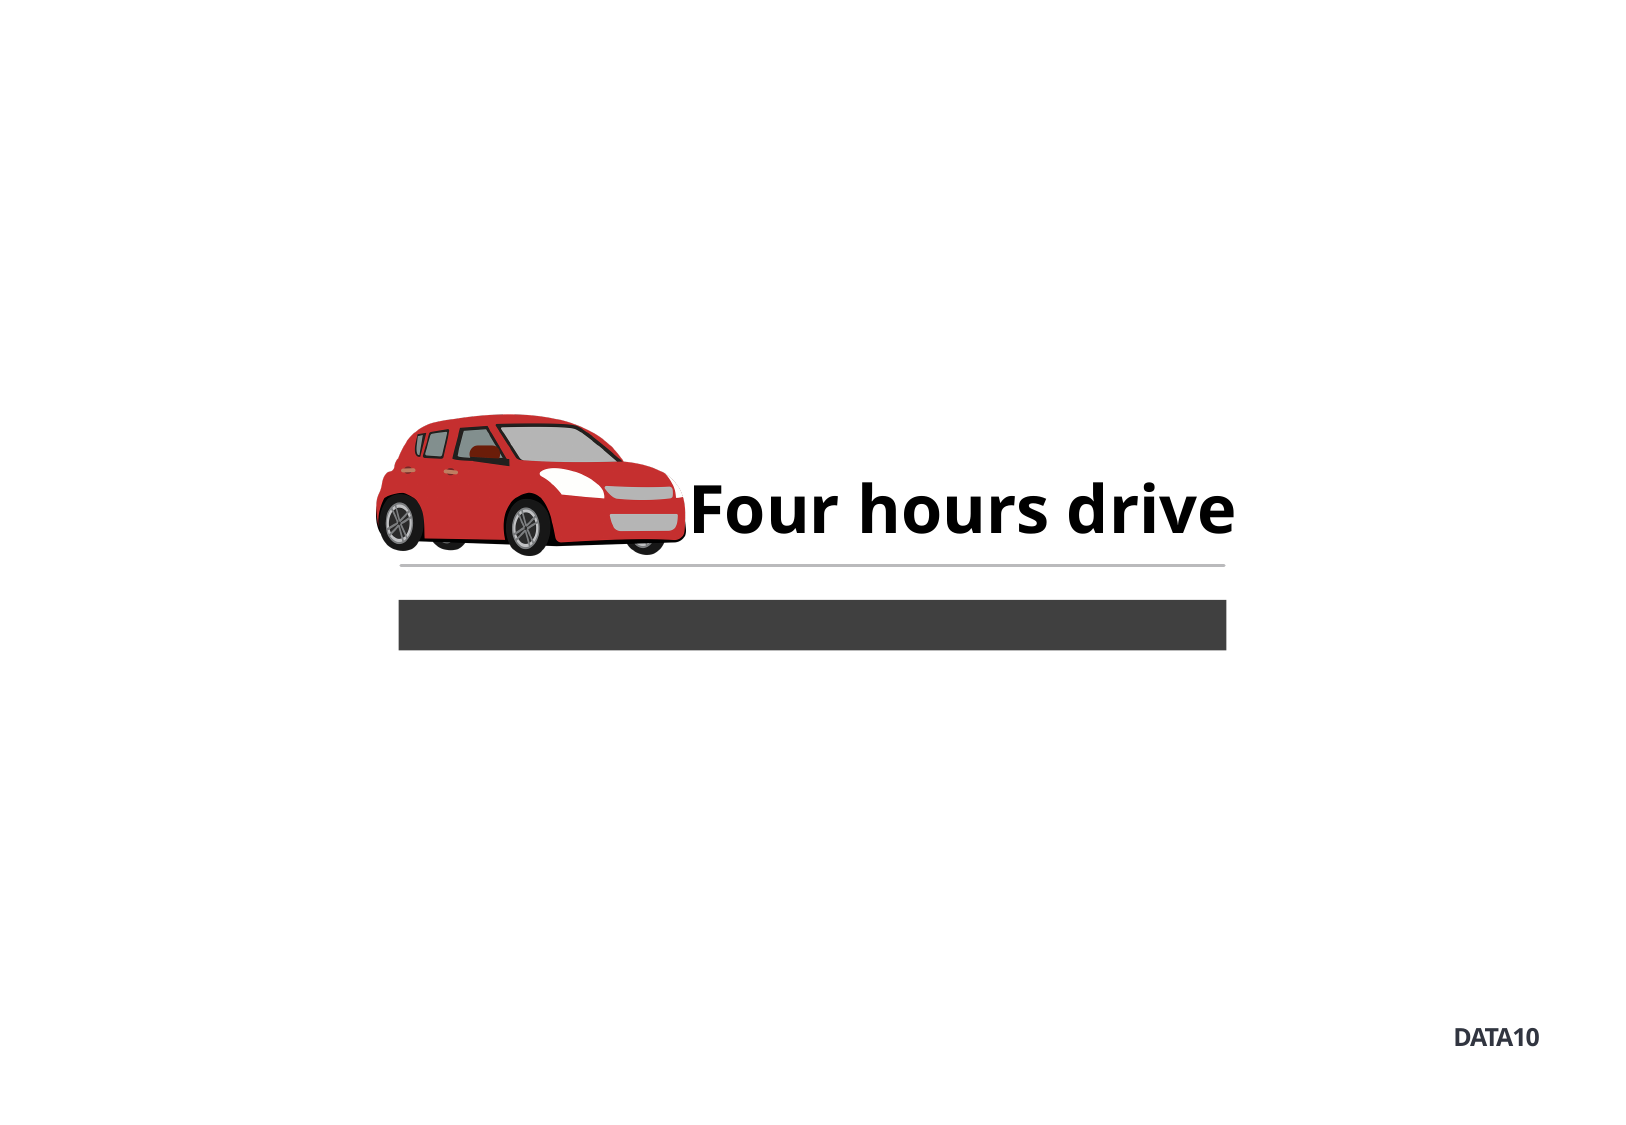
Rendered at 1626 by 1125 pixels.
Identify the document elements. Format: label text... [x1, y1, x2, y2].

text_box 데이터 마이닝을 통한 근교 여행지 및 여행활동 추천 [400, 599, 1225, 650]
text_box Four hours drive [686, 459, 1253, 555]
picture [376, 407, 686, 563]
text_box DATA10 [1438, 1010, 1555, 1059]
text_box [397, 599, 1227, 651]
